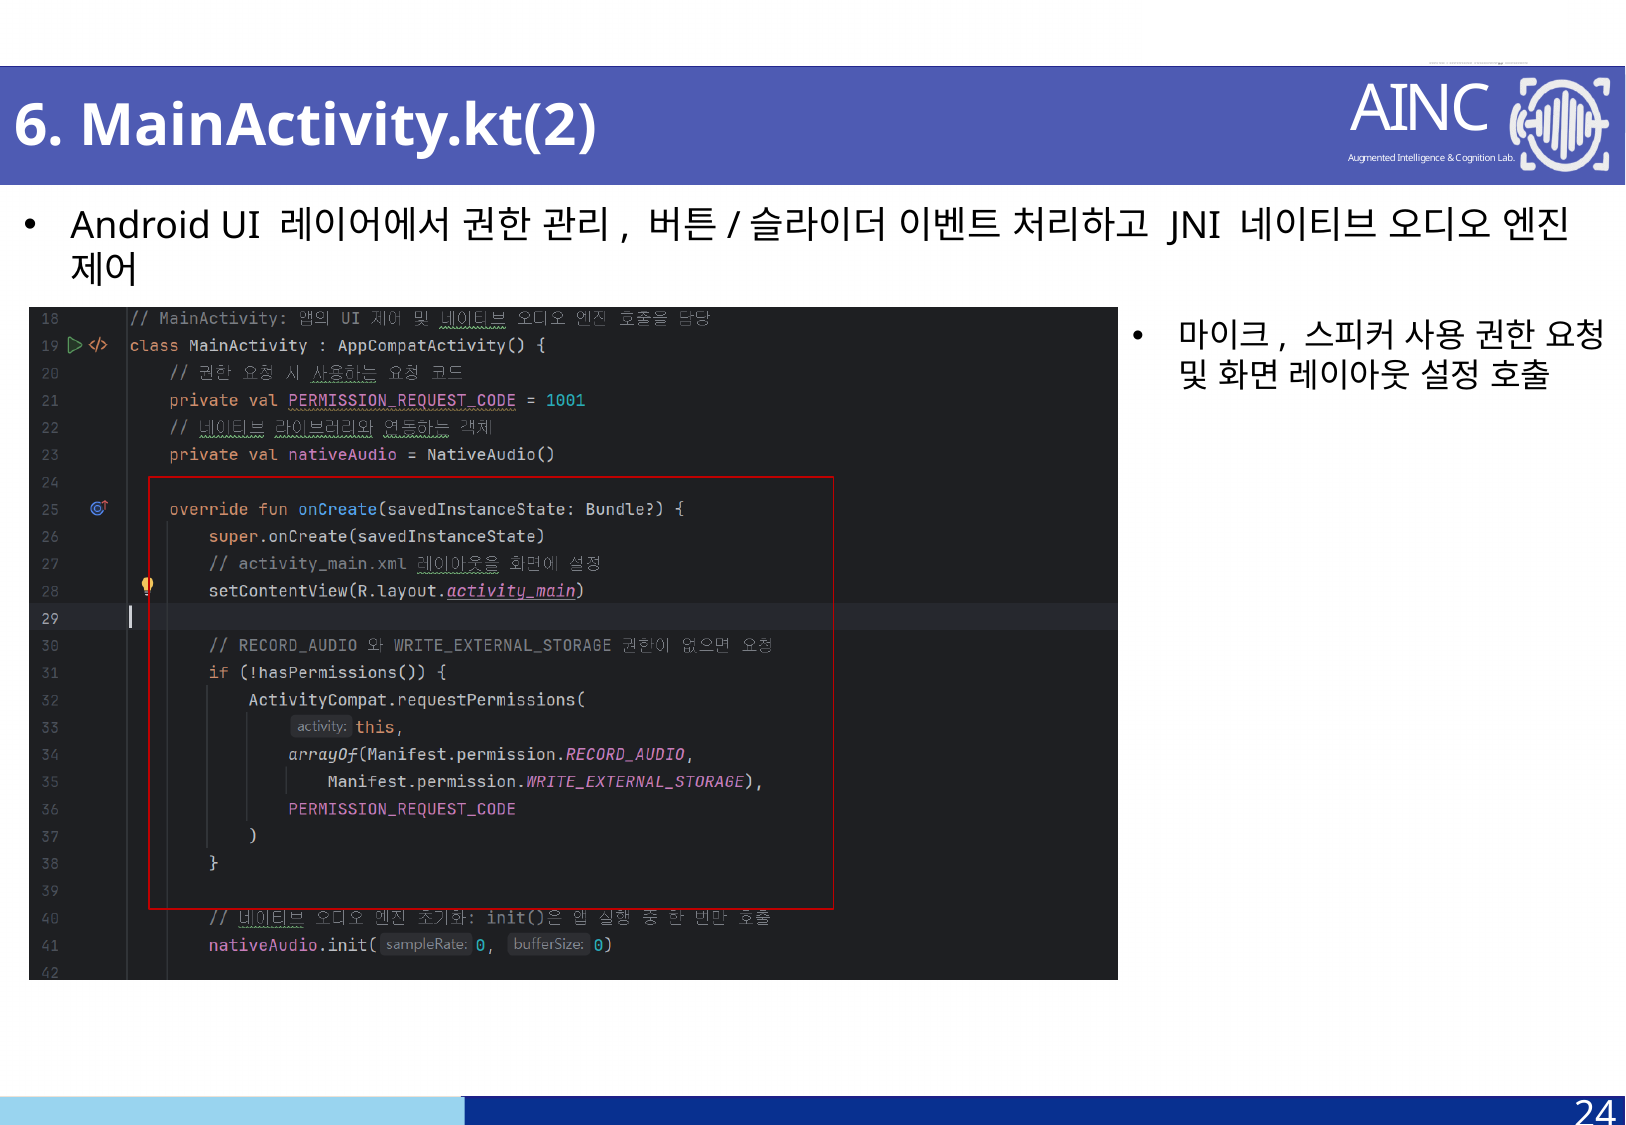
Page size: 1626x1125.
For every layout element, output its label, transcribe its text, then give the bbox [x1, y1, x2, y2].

text_box 마이크, 스피커 사용 권한 요청 및 화면 레이아웃 설정 호출 [1118, 307, 1625, 402]
text_box Android UI 레이어에서 권한 관리, 버튼/슬라이더 이벤트 처리하고 JNI 네이티브 오디오 엔진 제어 [8, 193, 1625, 298]
slide_number 24 [1265, 1082, 1625, 1125]
picture [0, 185, 1626, 1125]
text_box 6. MainActivity.kt(2) [0, 80, 1253, 165]
picture [0, 0, 1626, 66]
